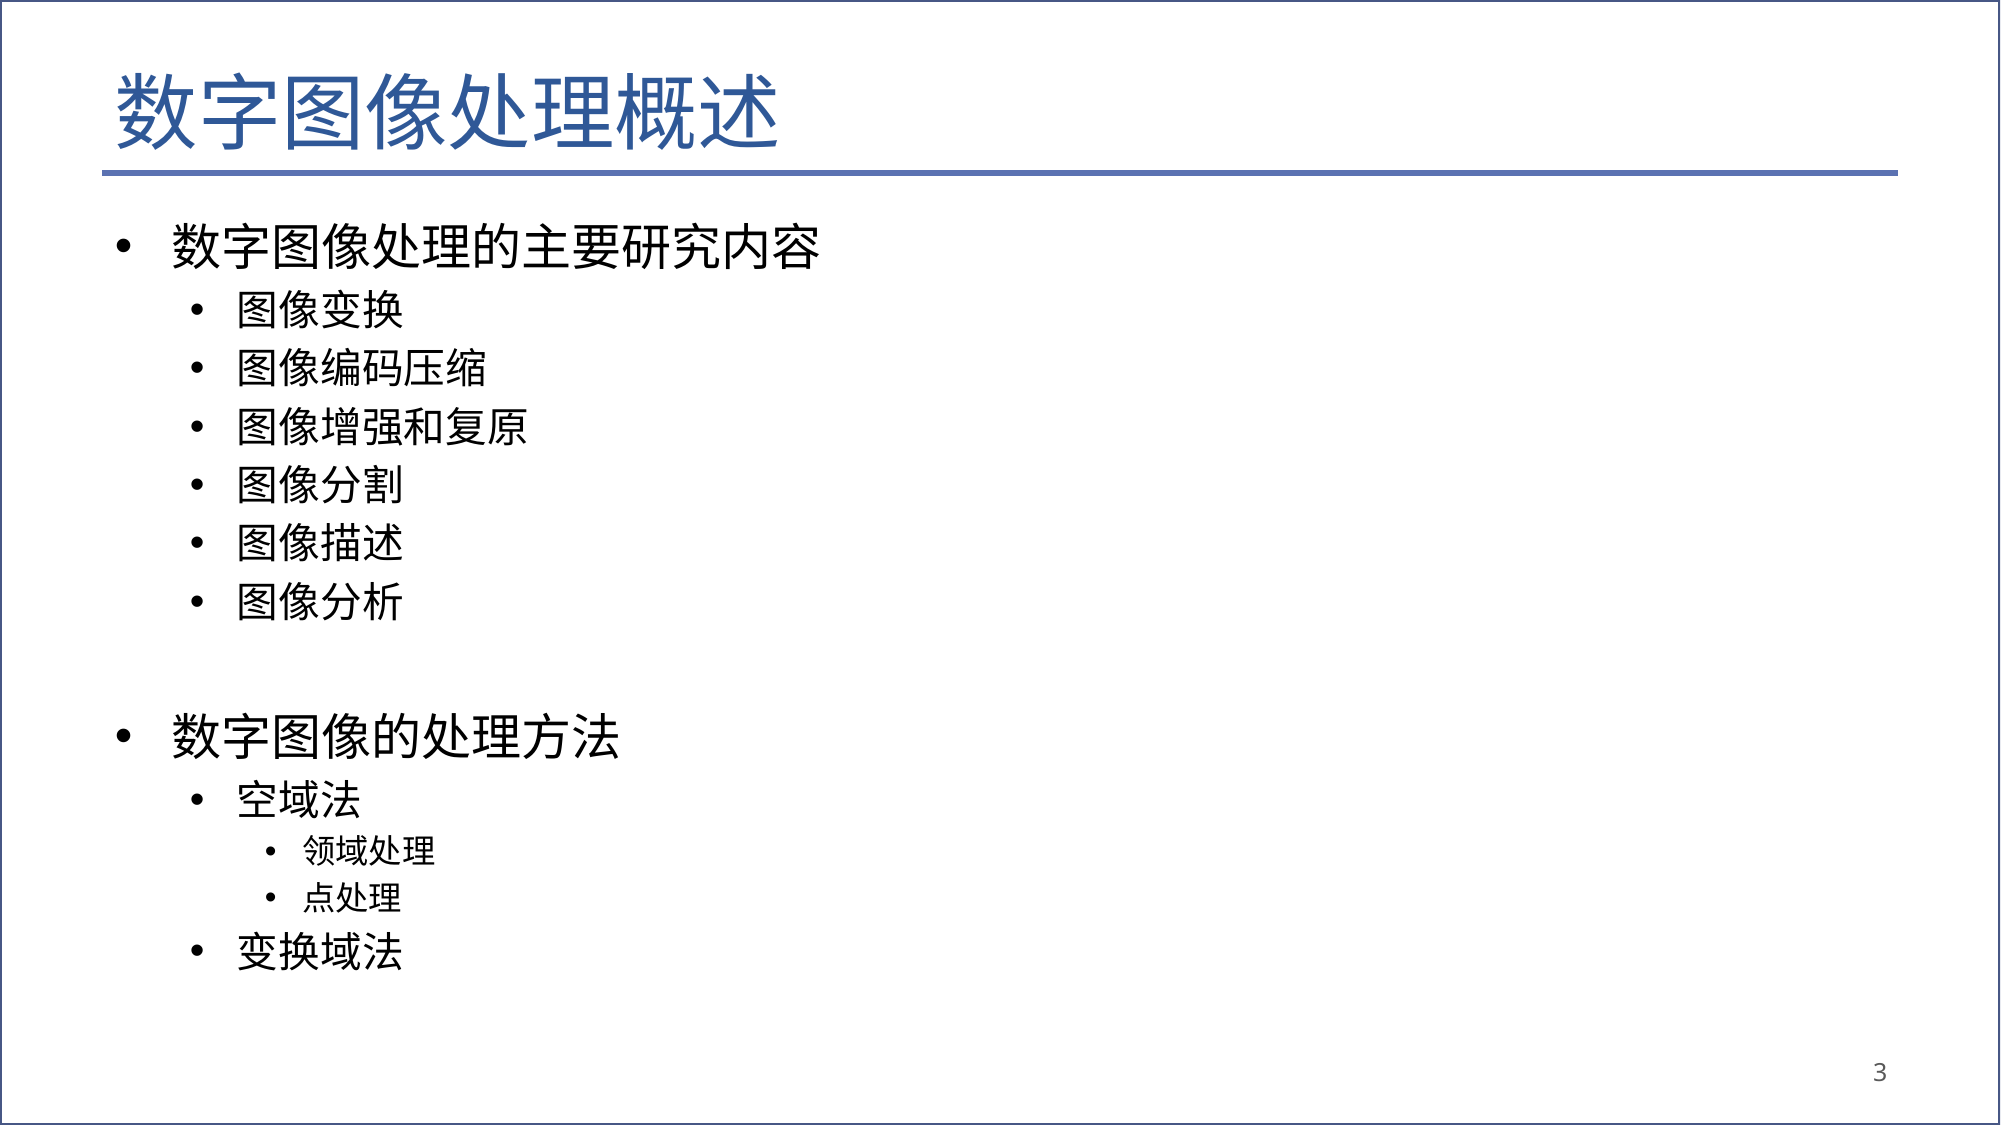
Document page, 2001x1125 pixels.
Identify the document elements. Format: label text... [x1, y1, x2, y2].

title 数字图像处理概述 [99, 0, 1900, 169]
list 数字图像处理的主要研究内容 图像变换 图像编码压缩 图像增强和复原 图像分割 图像描述 图像分析 数字图像的处理方法 空域法 领域处理 点处理 变换域法 [99, 208, 1900, 1012]
slide_number 3 [1868, 1042, 1992, 1103]
